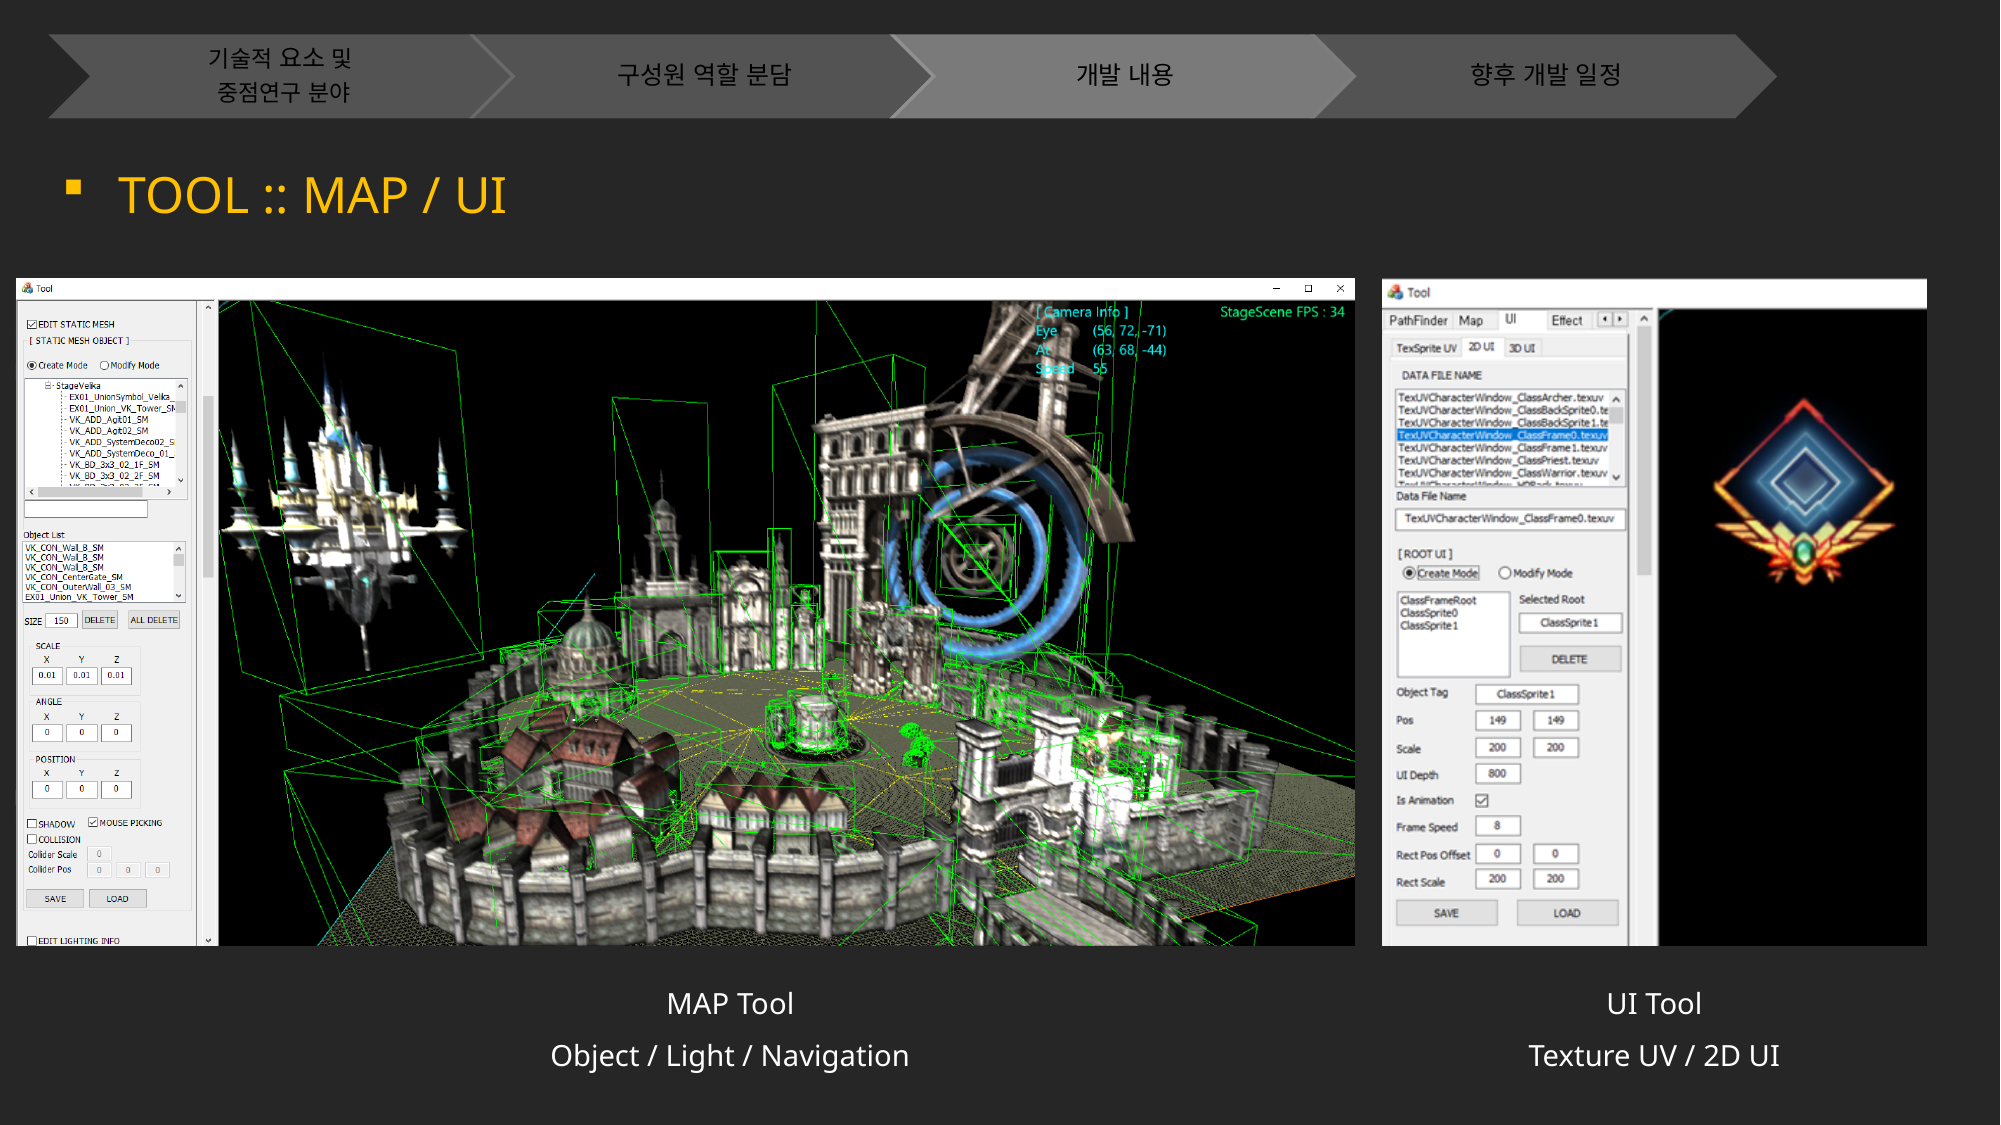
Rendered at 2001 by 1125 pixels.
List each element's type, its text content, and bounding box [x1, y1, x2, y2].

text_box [47, 34, 1779, 119]
picture [15, 278, 1355, 946]
text_box UI Tool Texture UV / 2D UI [1417, 960, 1892, 1081]
picture [1382, 278, 1927, 946]
text_box MAP Tool Object / Light / Navigation [493, 960, 968, 1081]
text_box TOOL :: MAP / UI [47, 156, 1000, 232]
